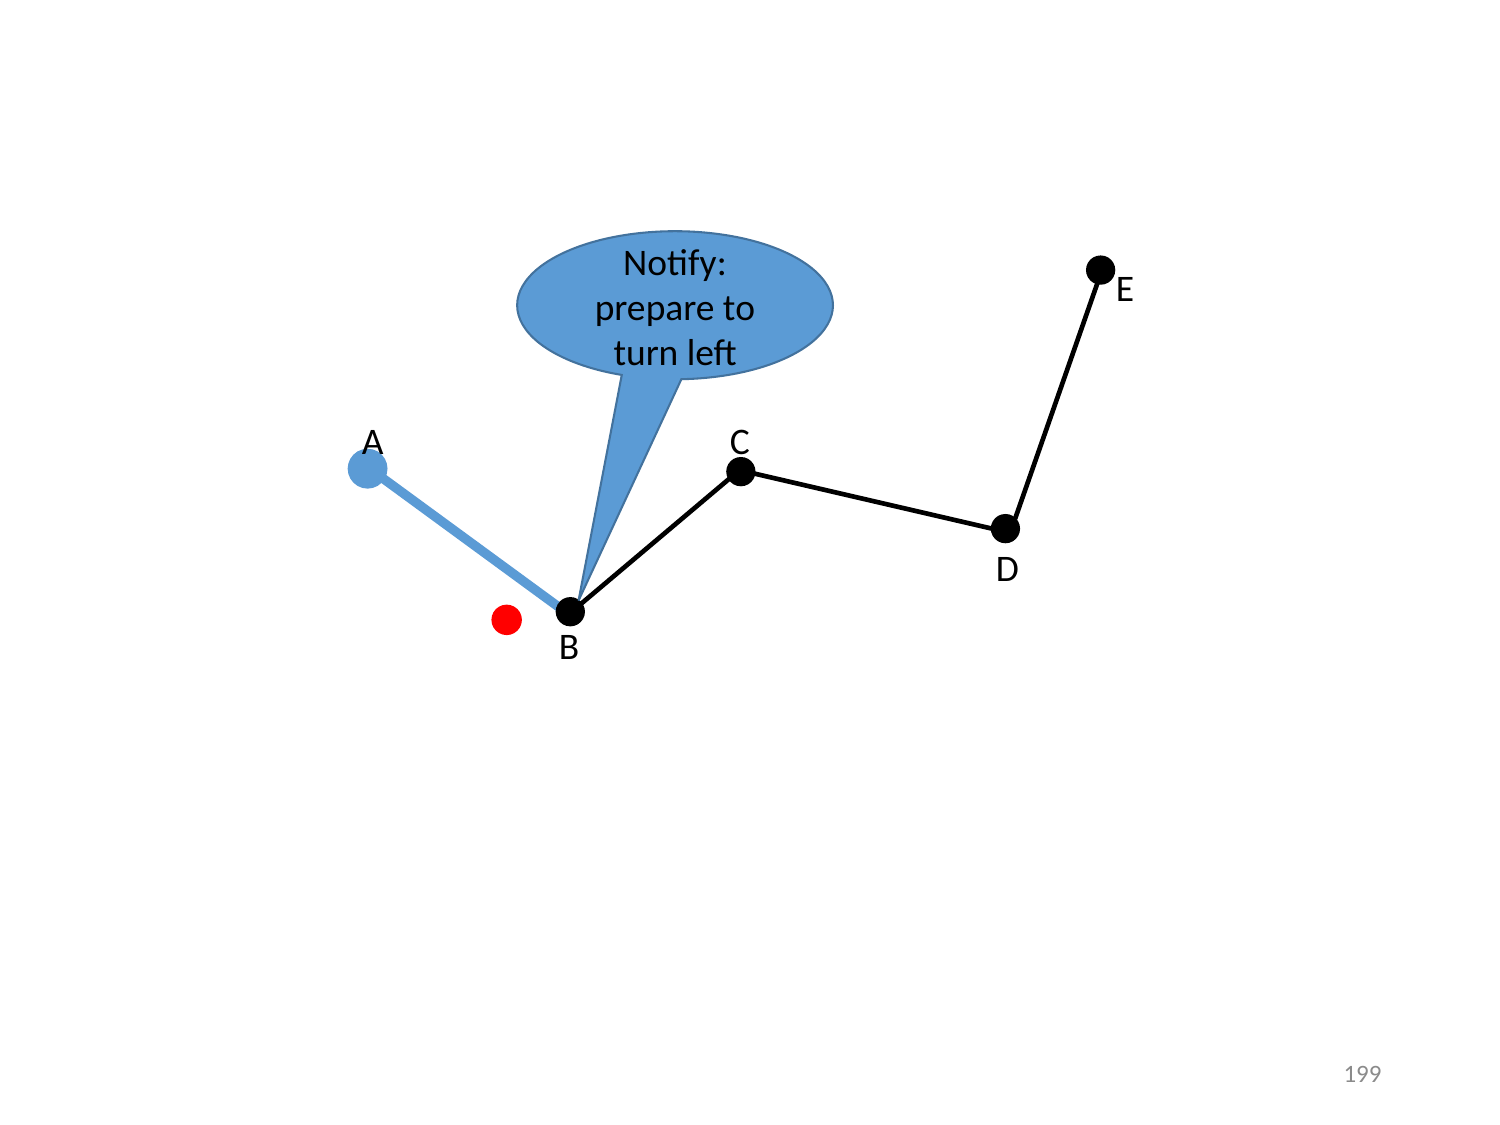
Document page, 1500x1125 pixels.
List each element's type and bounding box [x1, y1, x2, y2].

text_box [347, 230, 1149, 674]
slide_number [1059, 1042, 1397, 1103]
